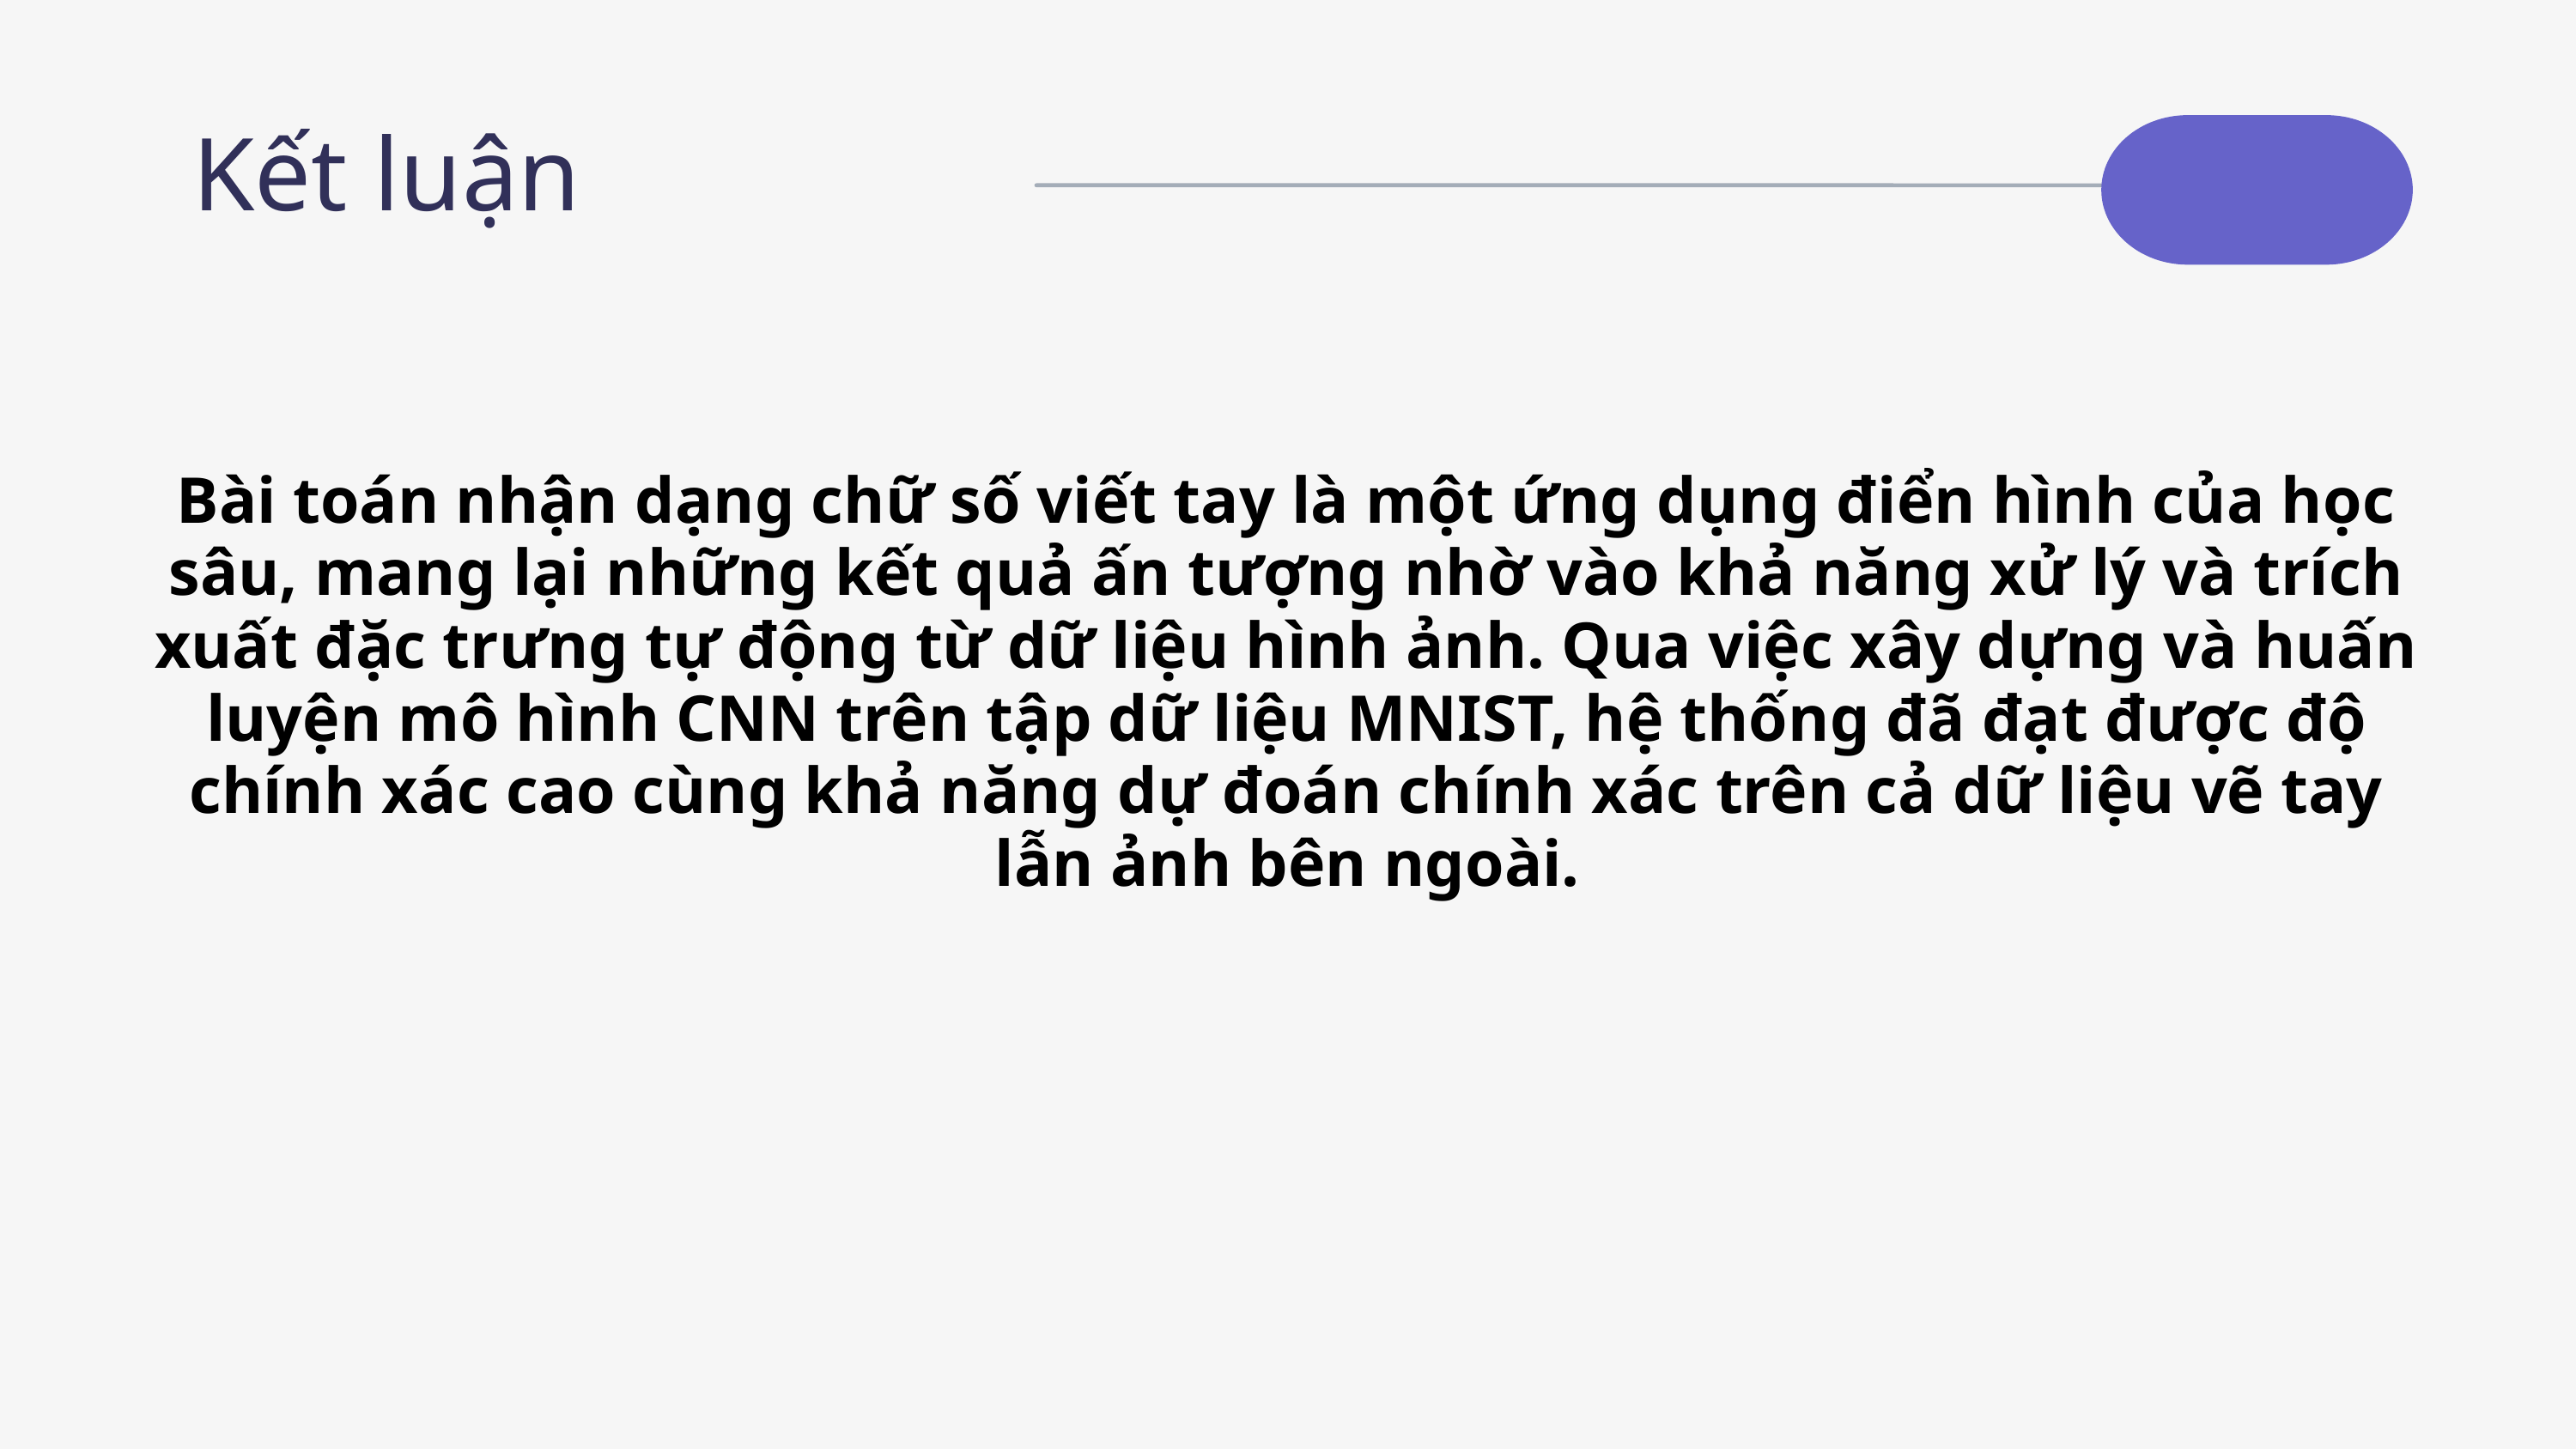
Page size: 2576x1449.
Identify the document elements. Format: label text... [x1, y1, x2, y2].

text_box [2100, 114, 2413, 265]
text_box Kết luận [192, 130, 1036, 231]
text_box Bài toán nhận dạng chữ số viết tay là một ứng dụng điển hình của học sâu, mang lại những kết quả ấn tượng nhờ vào khả năng xử lý và trích xuất đặc trưng tự động từ dữ liệu hình ảnh. Qua việc xây dựng và huấn luyện mô hình CNN trên tập dữ liệu MNIST, hệ thống đã đạt được độ chính xác cao cùng khả năng dự đoán chính xác trên cả dữ liệu vẽ tay lẫn ảnh bên ngoài. [144, 463, 2432, 900]
